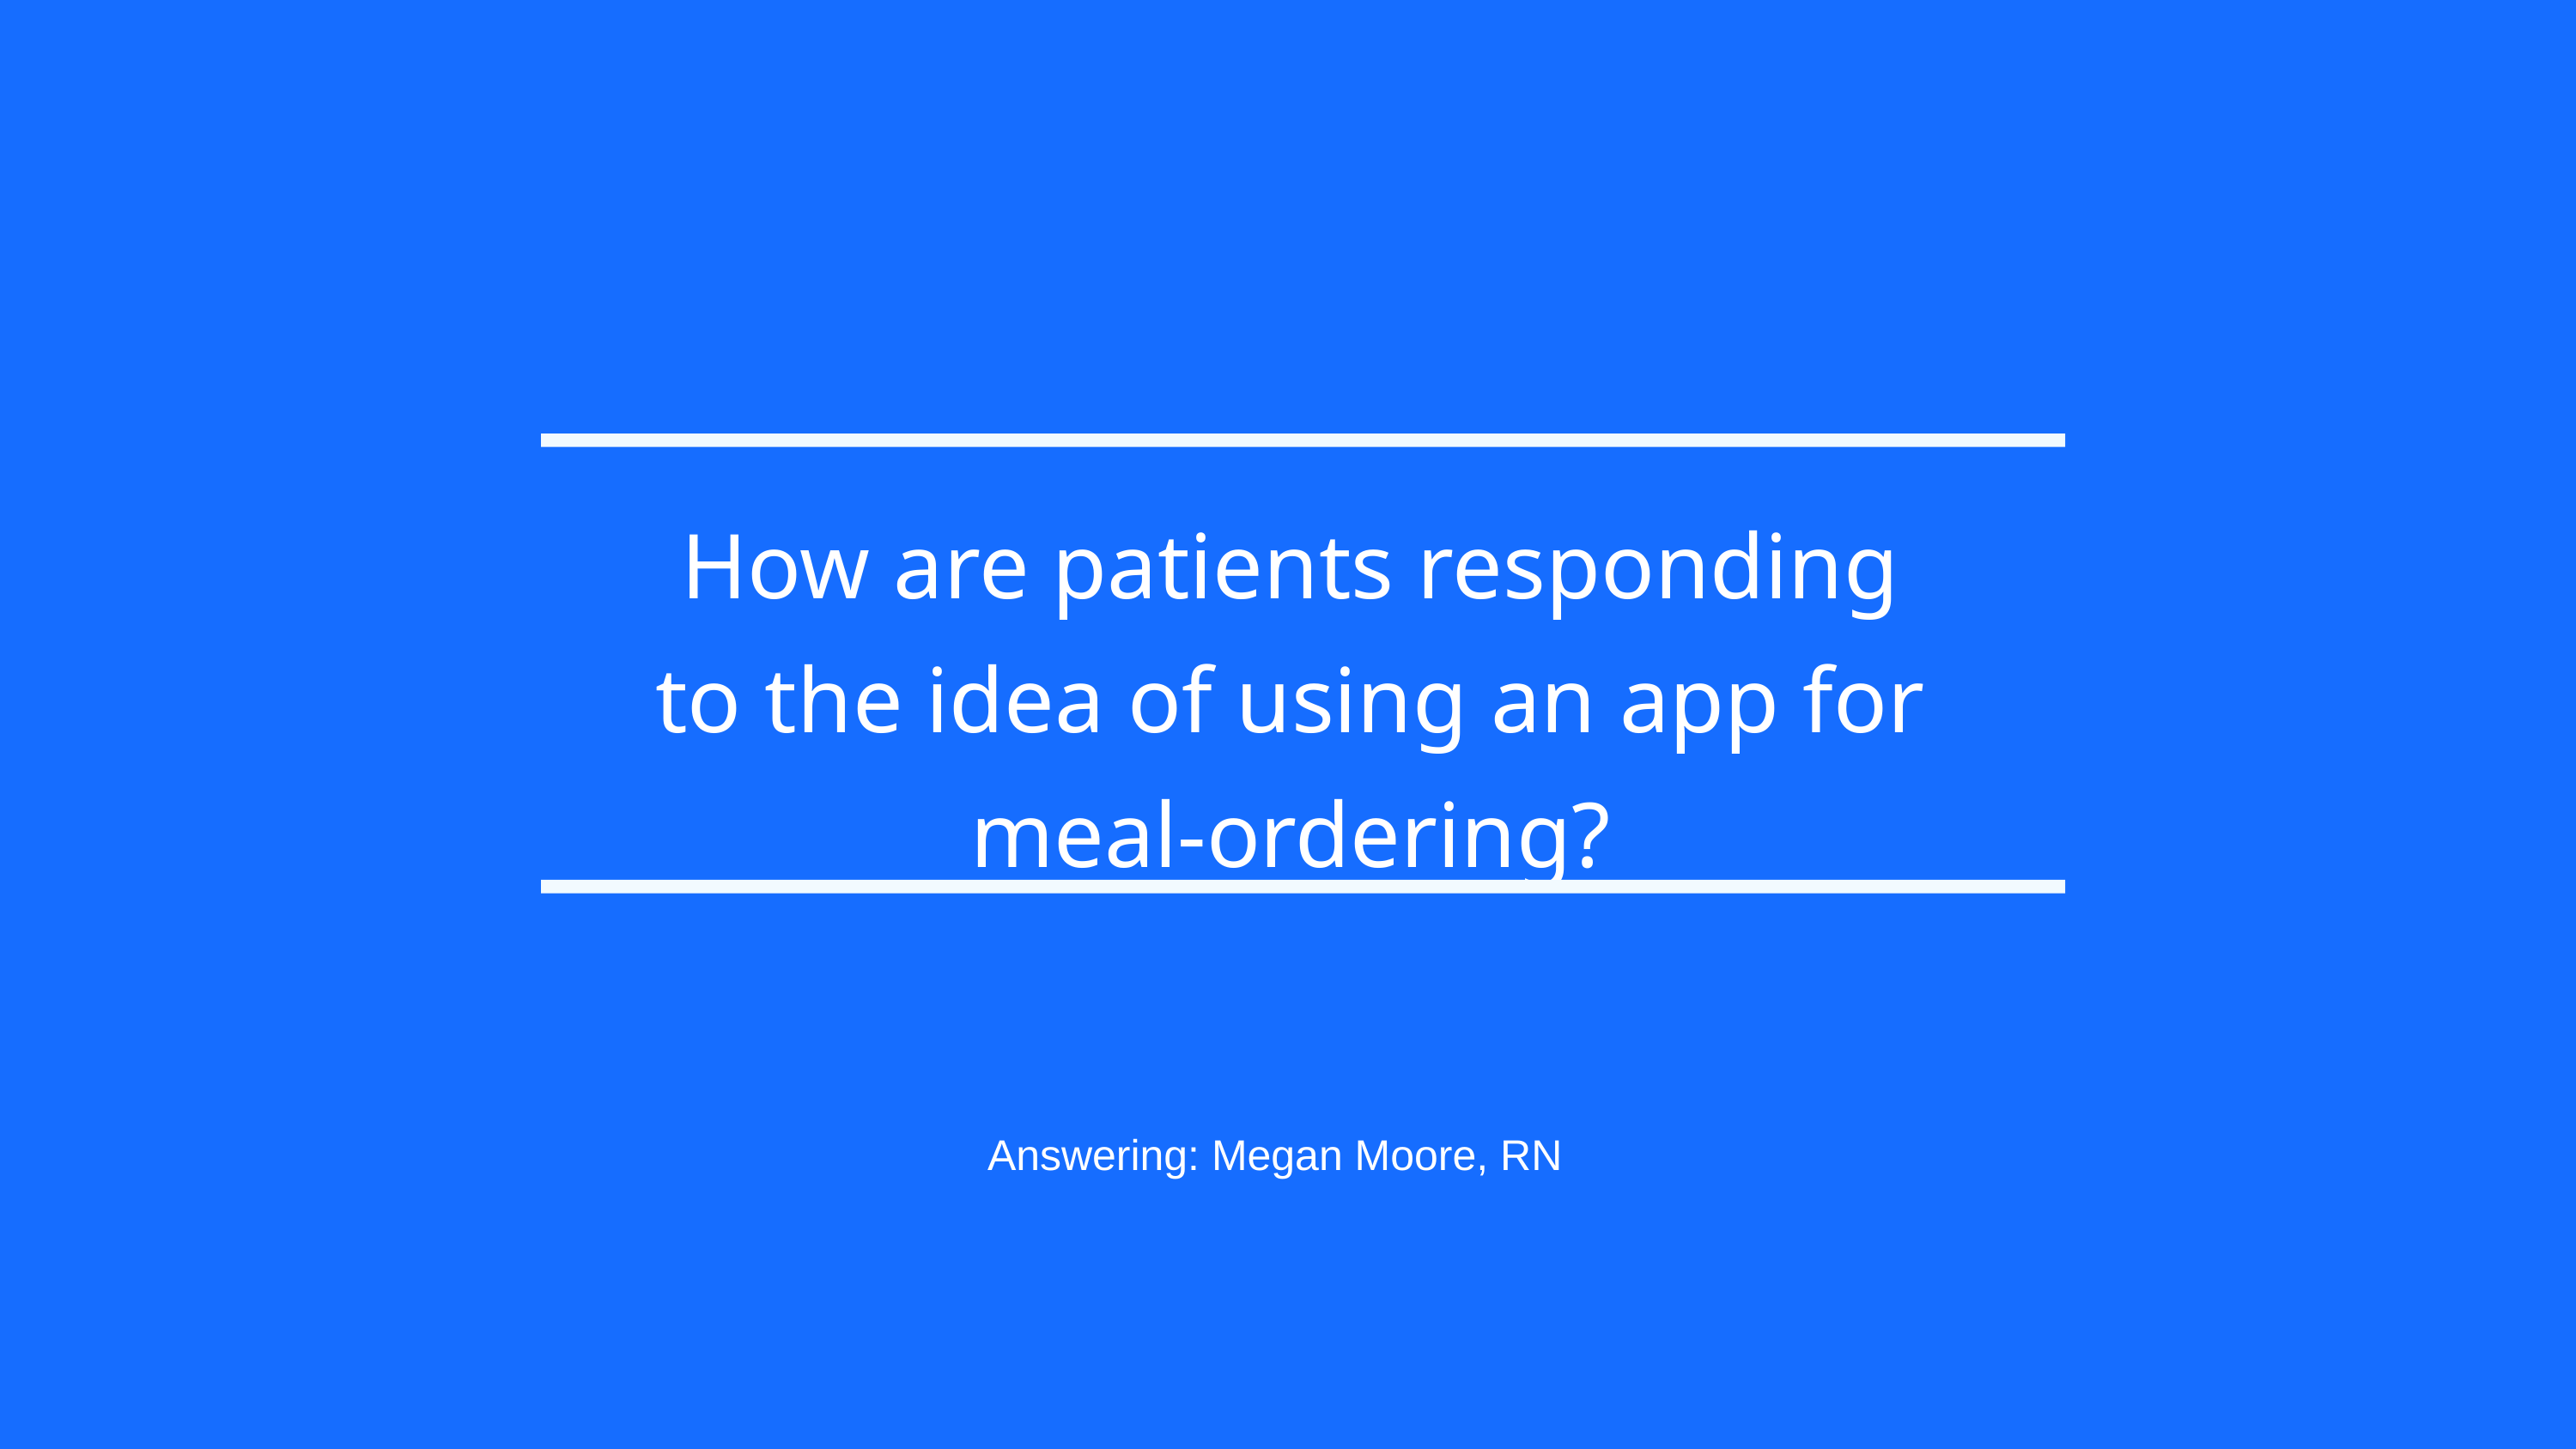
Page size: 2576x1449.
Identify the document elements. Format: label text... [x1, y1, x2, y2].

text_box Answering: Megan Moore, RN [513, 1106, 2038, 1166]
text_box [540, 216, 2066, 1070]
